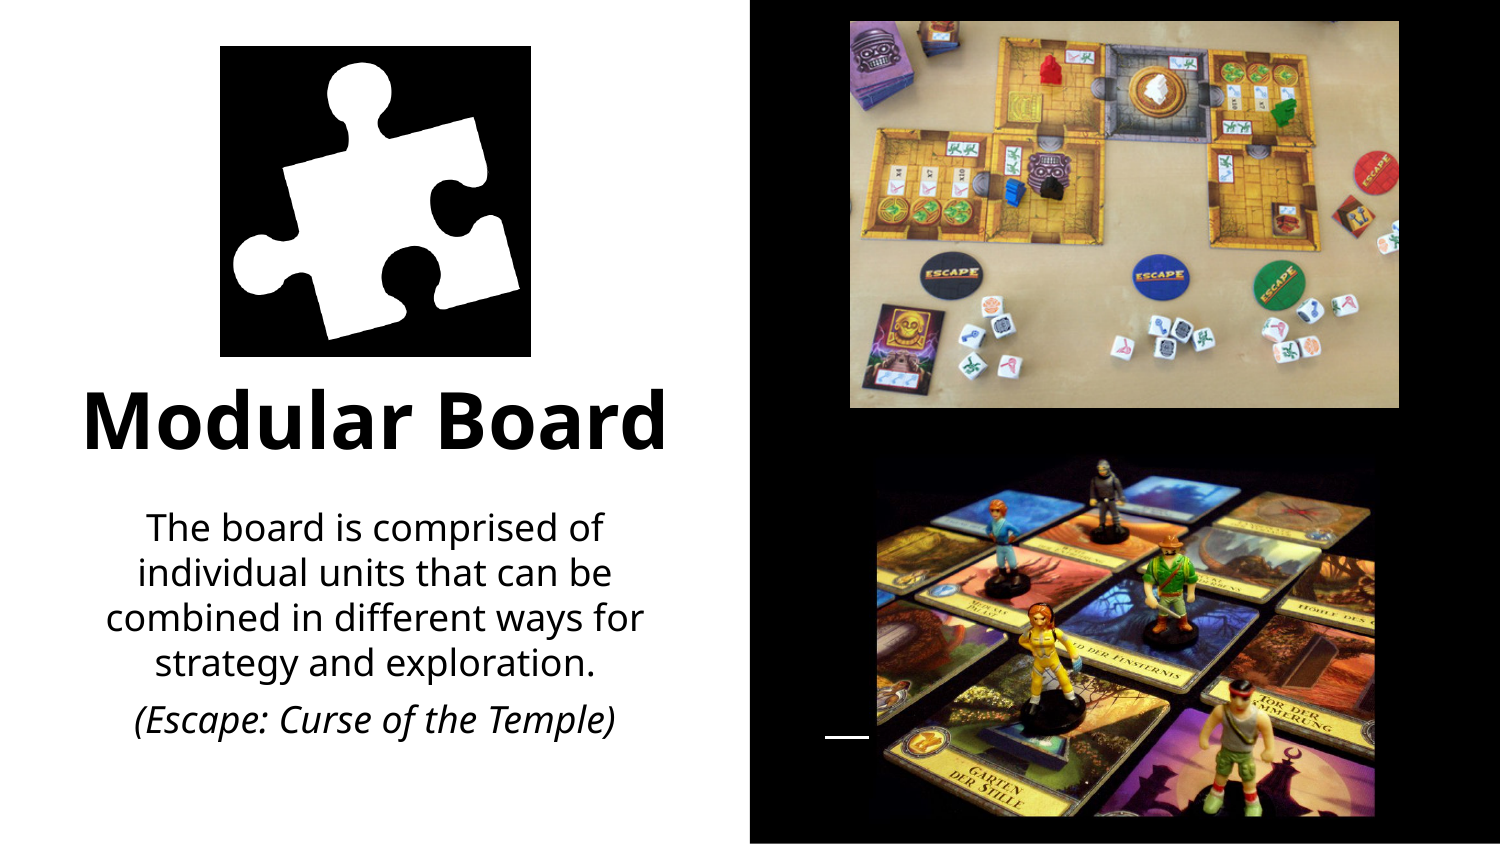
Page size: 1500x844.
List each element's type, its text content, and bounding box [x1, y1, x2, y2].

title Modular Board [43, 225, 708, 481]
picture [220, 45, 531, 357]
subtitle The board is comprised of individual units that can be combined in different ways for strategy and exploration. (Escape: Curse of the Temple) [43, 489, 708, 710]
picture [849, 20, 1399, 408]
picture [868, 437, 1380, 825]
